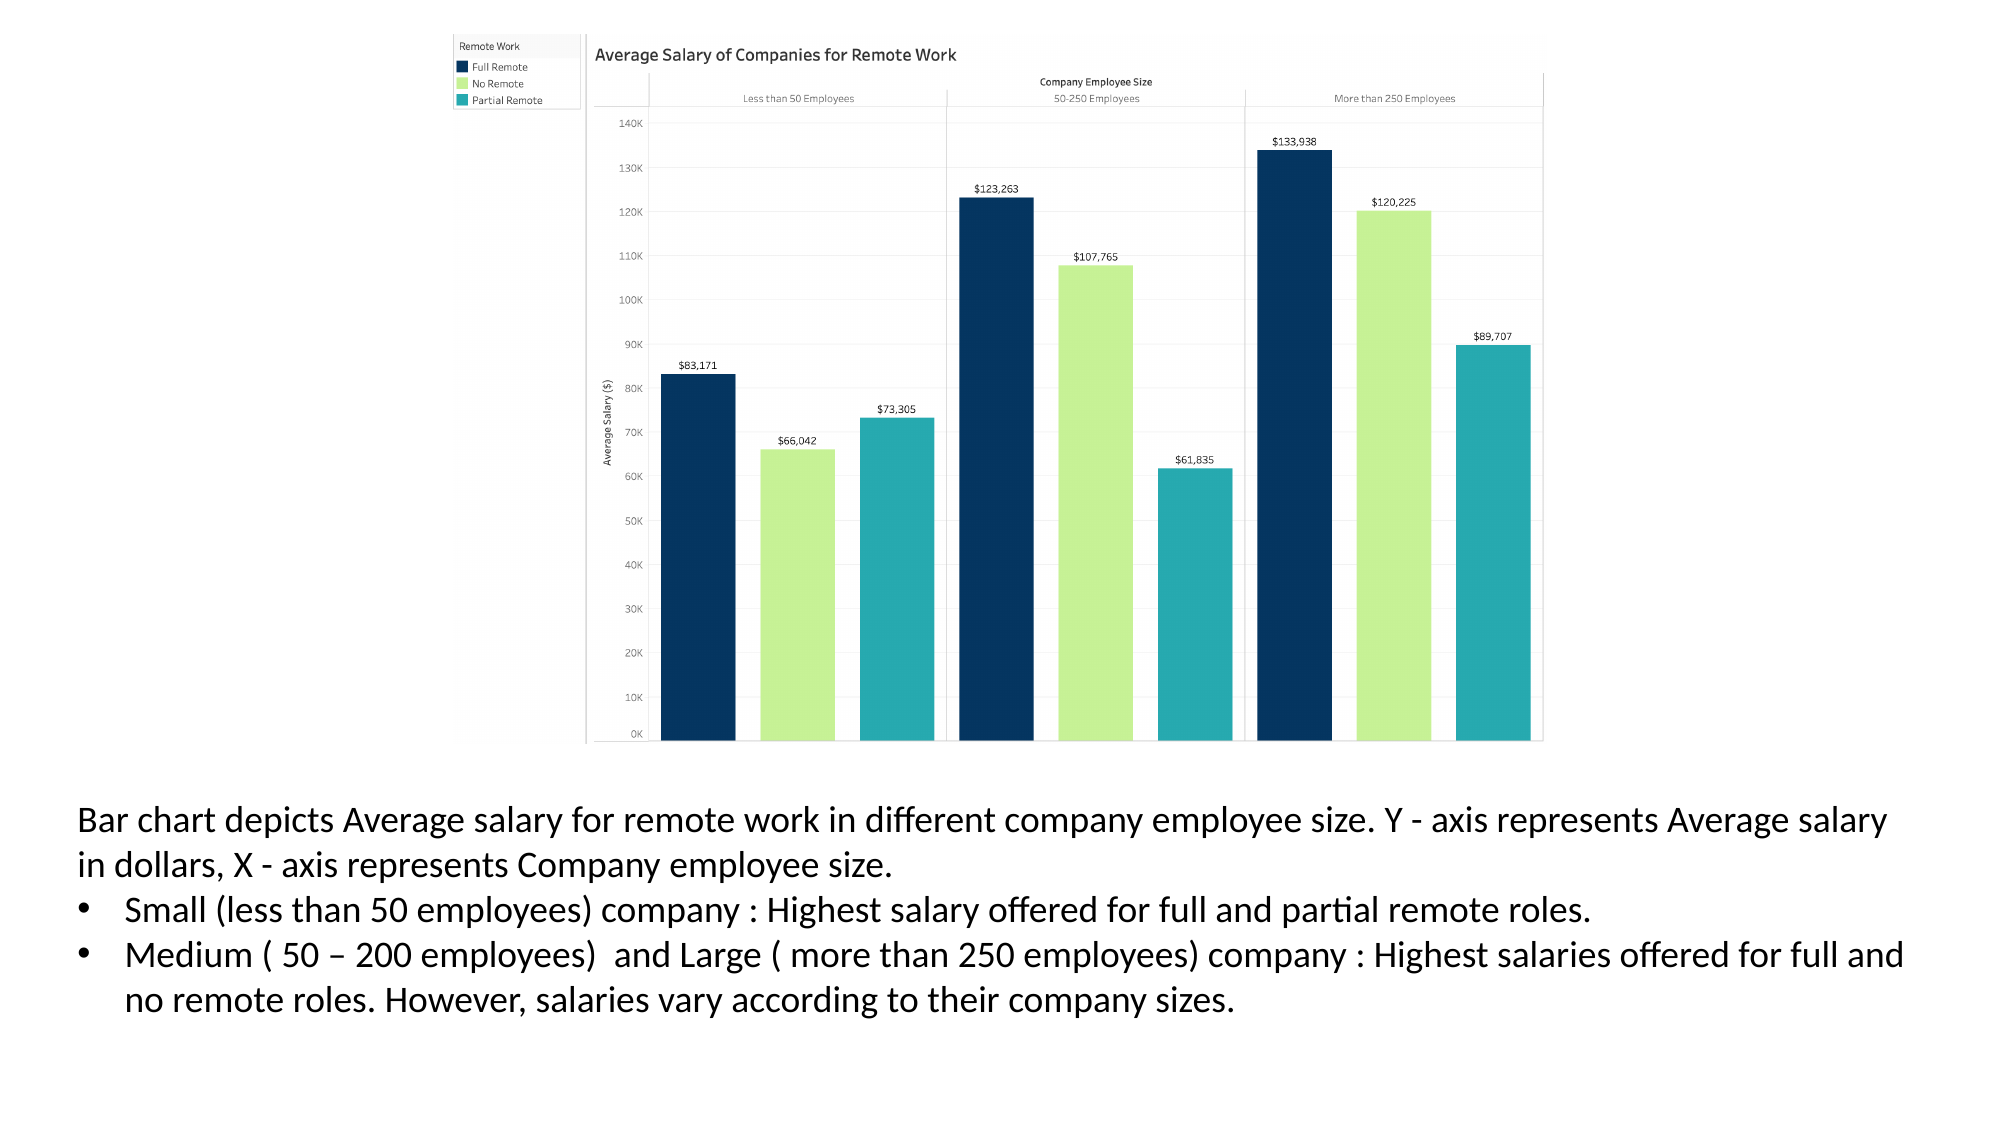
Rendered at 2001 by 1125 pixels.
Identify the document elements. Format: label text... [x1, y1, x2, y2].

picture [453, 34, 1547, 744]
text_box Bar chart depicts Average salary for remote work in different company employee size. Y - axis represents Average salary in dollars, X - axis represents Company employee size. Small (less than 50 employees) company : Highest salary offered for full and partial remote roles. Medium ( 50 – 200 employees) and Large ( more than 250 employees) company : Highest salaries offered for full and no remote roles. However, salaries vary according to their company sizes. [62, 787, 1937, 1028]
